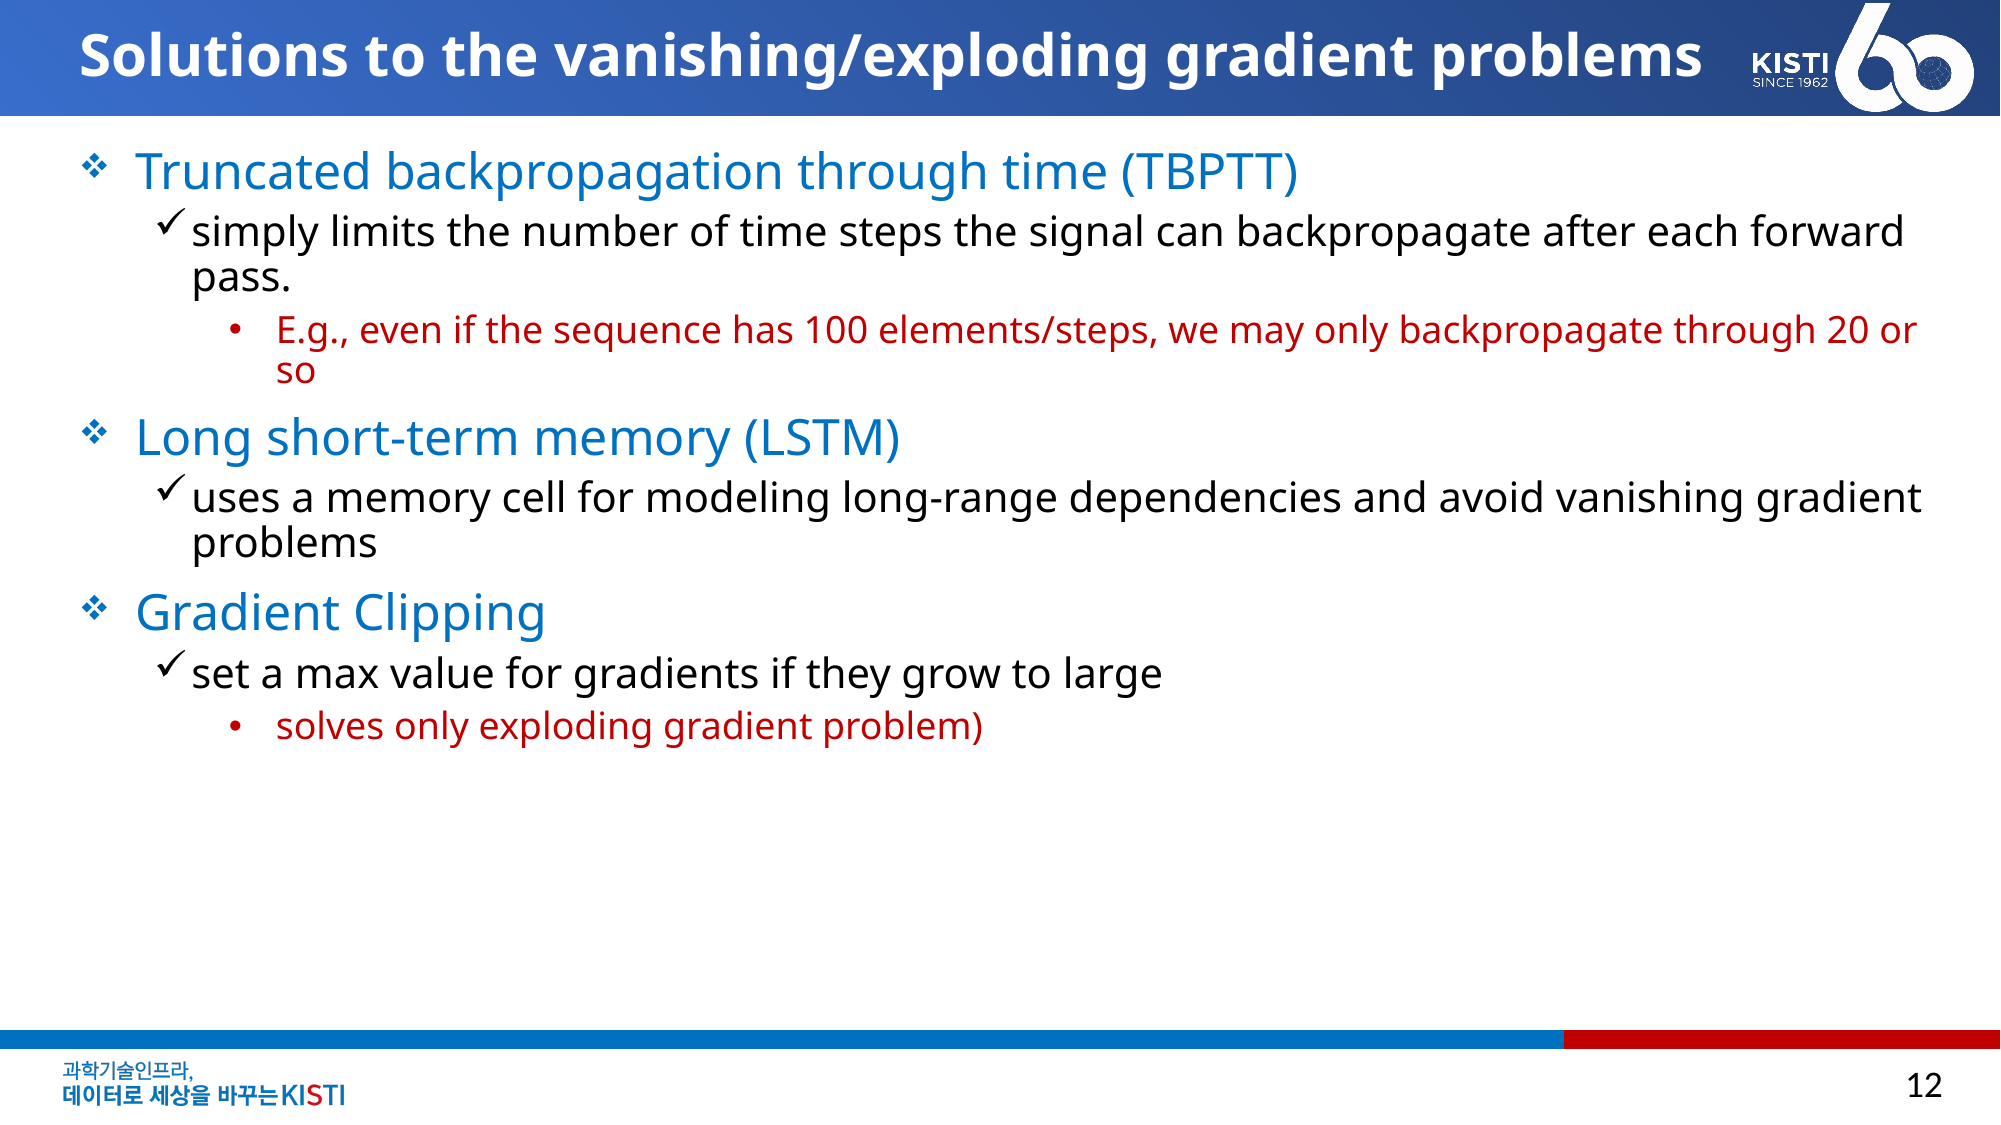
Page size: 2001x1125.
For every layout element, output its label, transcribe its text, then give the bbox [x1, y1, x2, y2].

slide_number 12 [1605, 1053, 1958, 1113]
picture [63, 1061, 344, 1106]
list Truncated backpropagation through time (TBPTT) simply limits the number of time steps the signal can backpropagate after each forward pass. E.g., even if the sequence has 100 elements/steps, we may only backpropagate through 20 or so Long short-term memory (LSTM) uses a memory cell for modeling long-range dependencies and avoid vanishing gradient problems Gradient Clipping set a max value for gradients if they grow to large solves only exploding gradient problem) [63, 138, 1958, 1009]
picture [1753, 3, 1974, 112]
title Solutions to the vanishing/exploding gradient problems [63, 0, 1720, 116]
